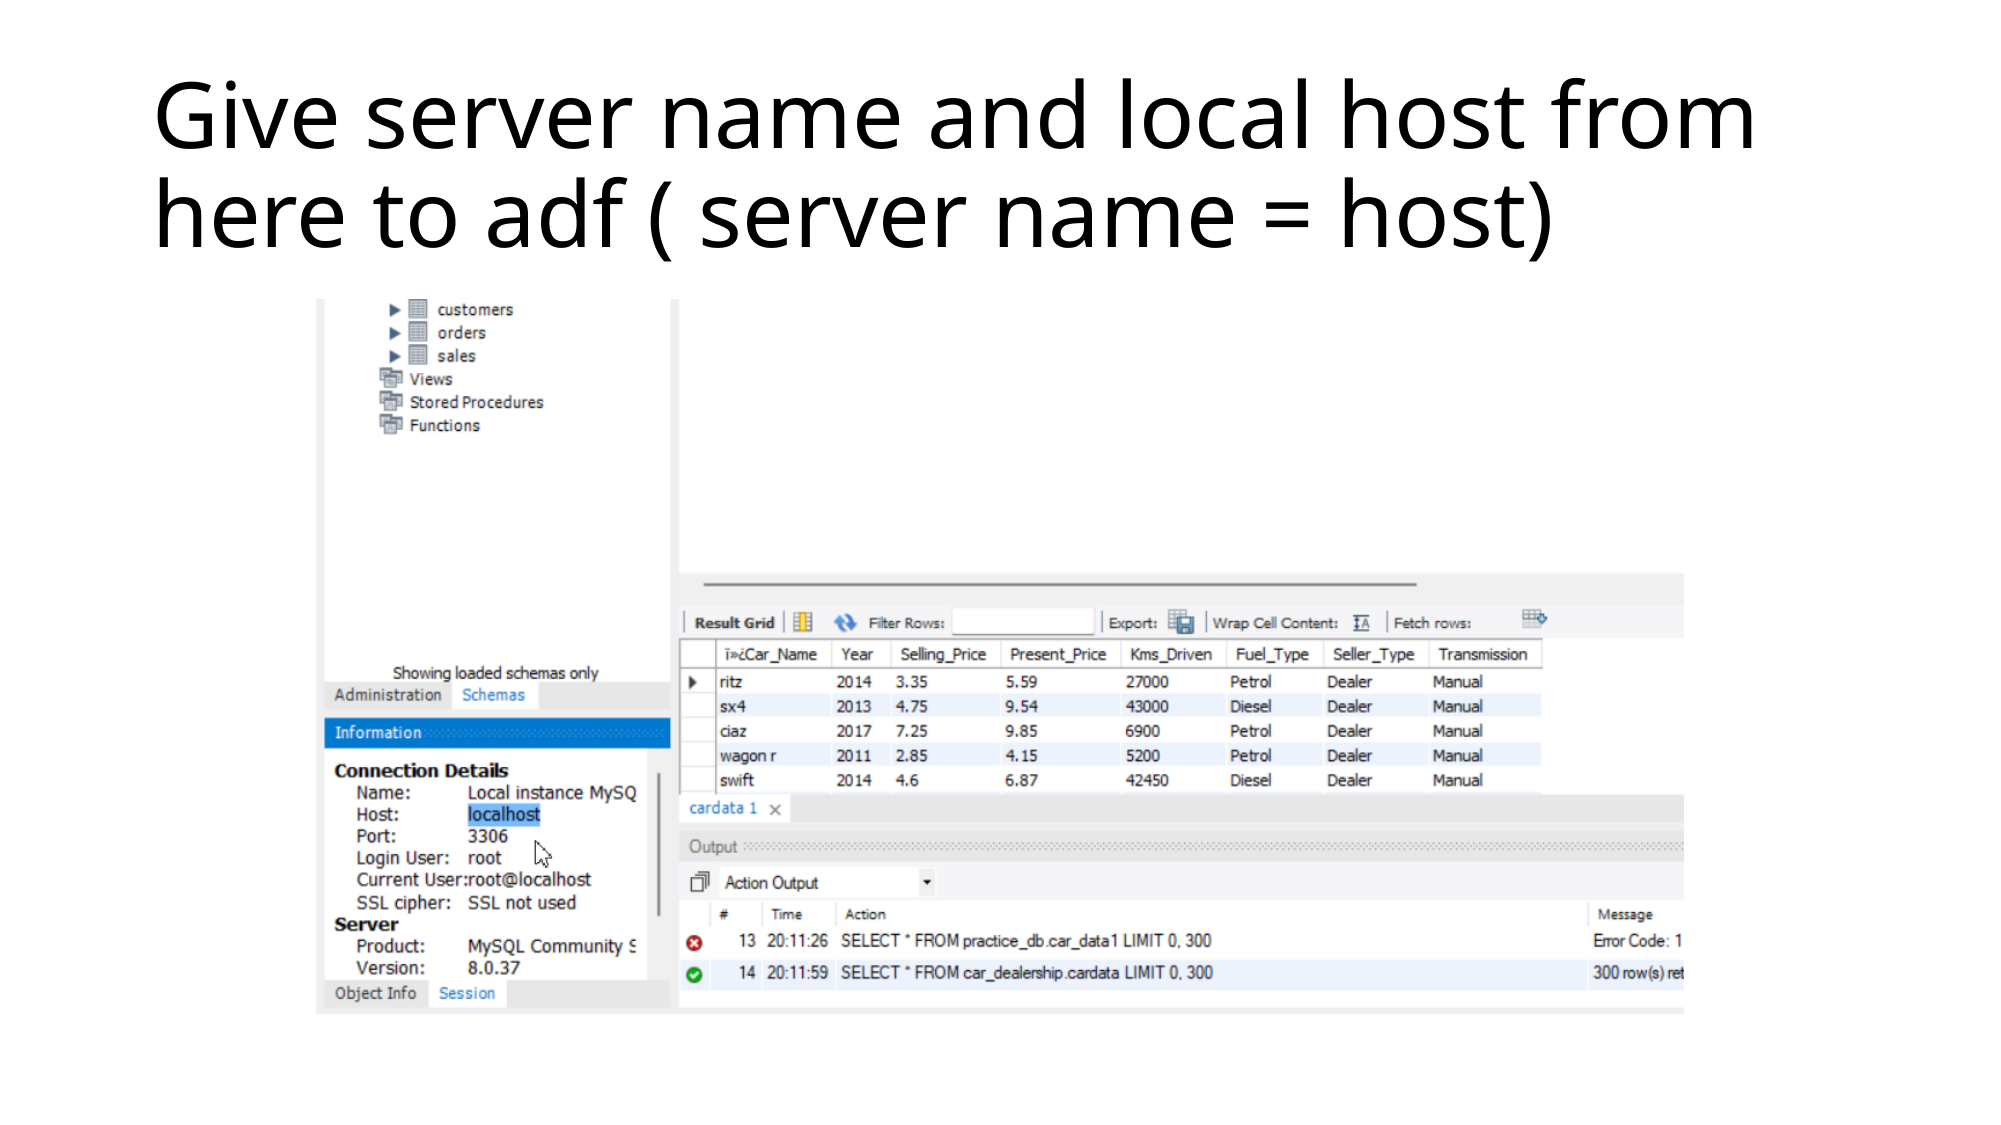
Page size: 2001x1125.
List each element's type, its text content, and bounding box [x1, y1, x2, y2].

title Give server name and local host from here to adf ( server name = host) [137, 59, 1863, 278]
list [316, 299, 1684, 1014]
